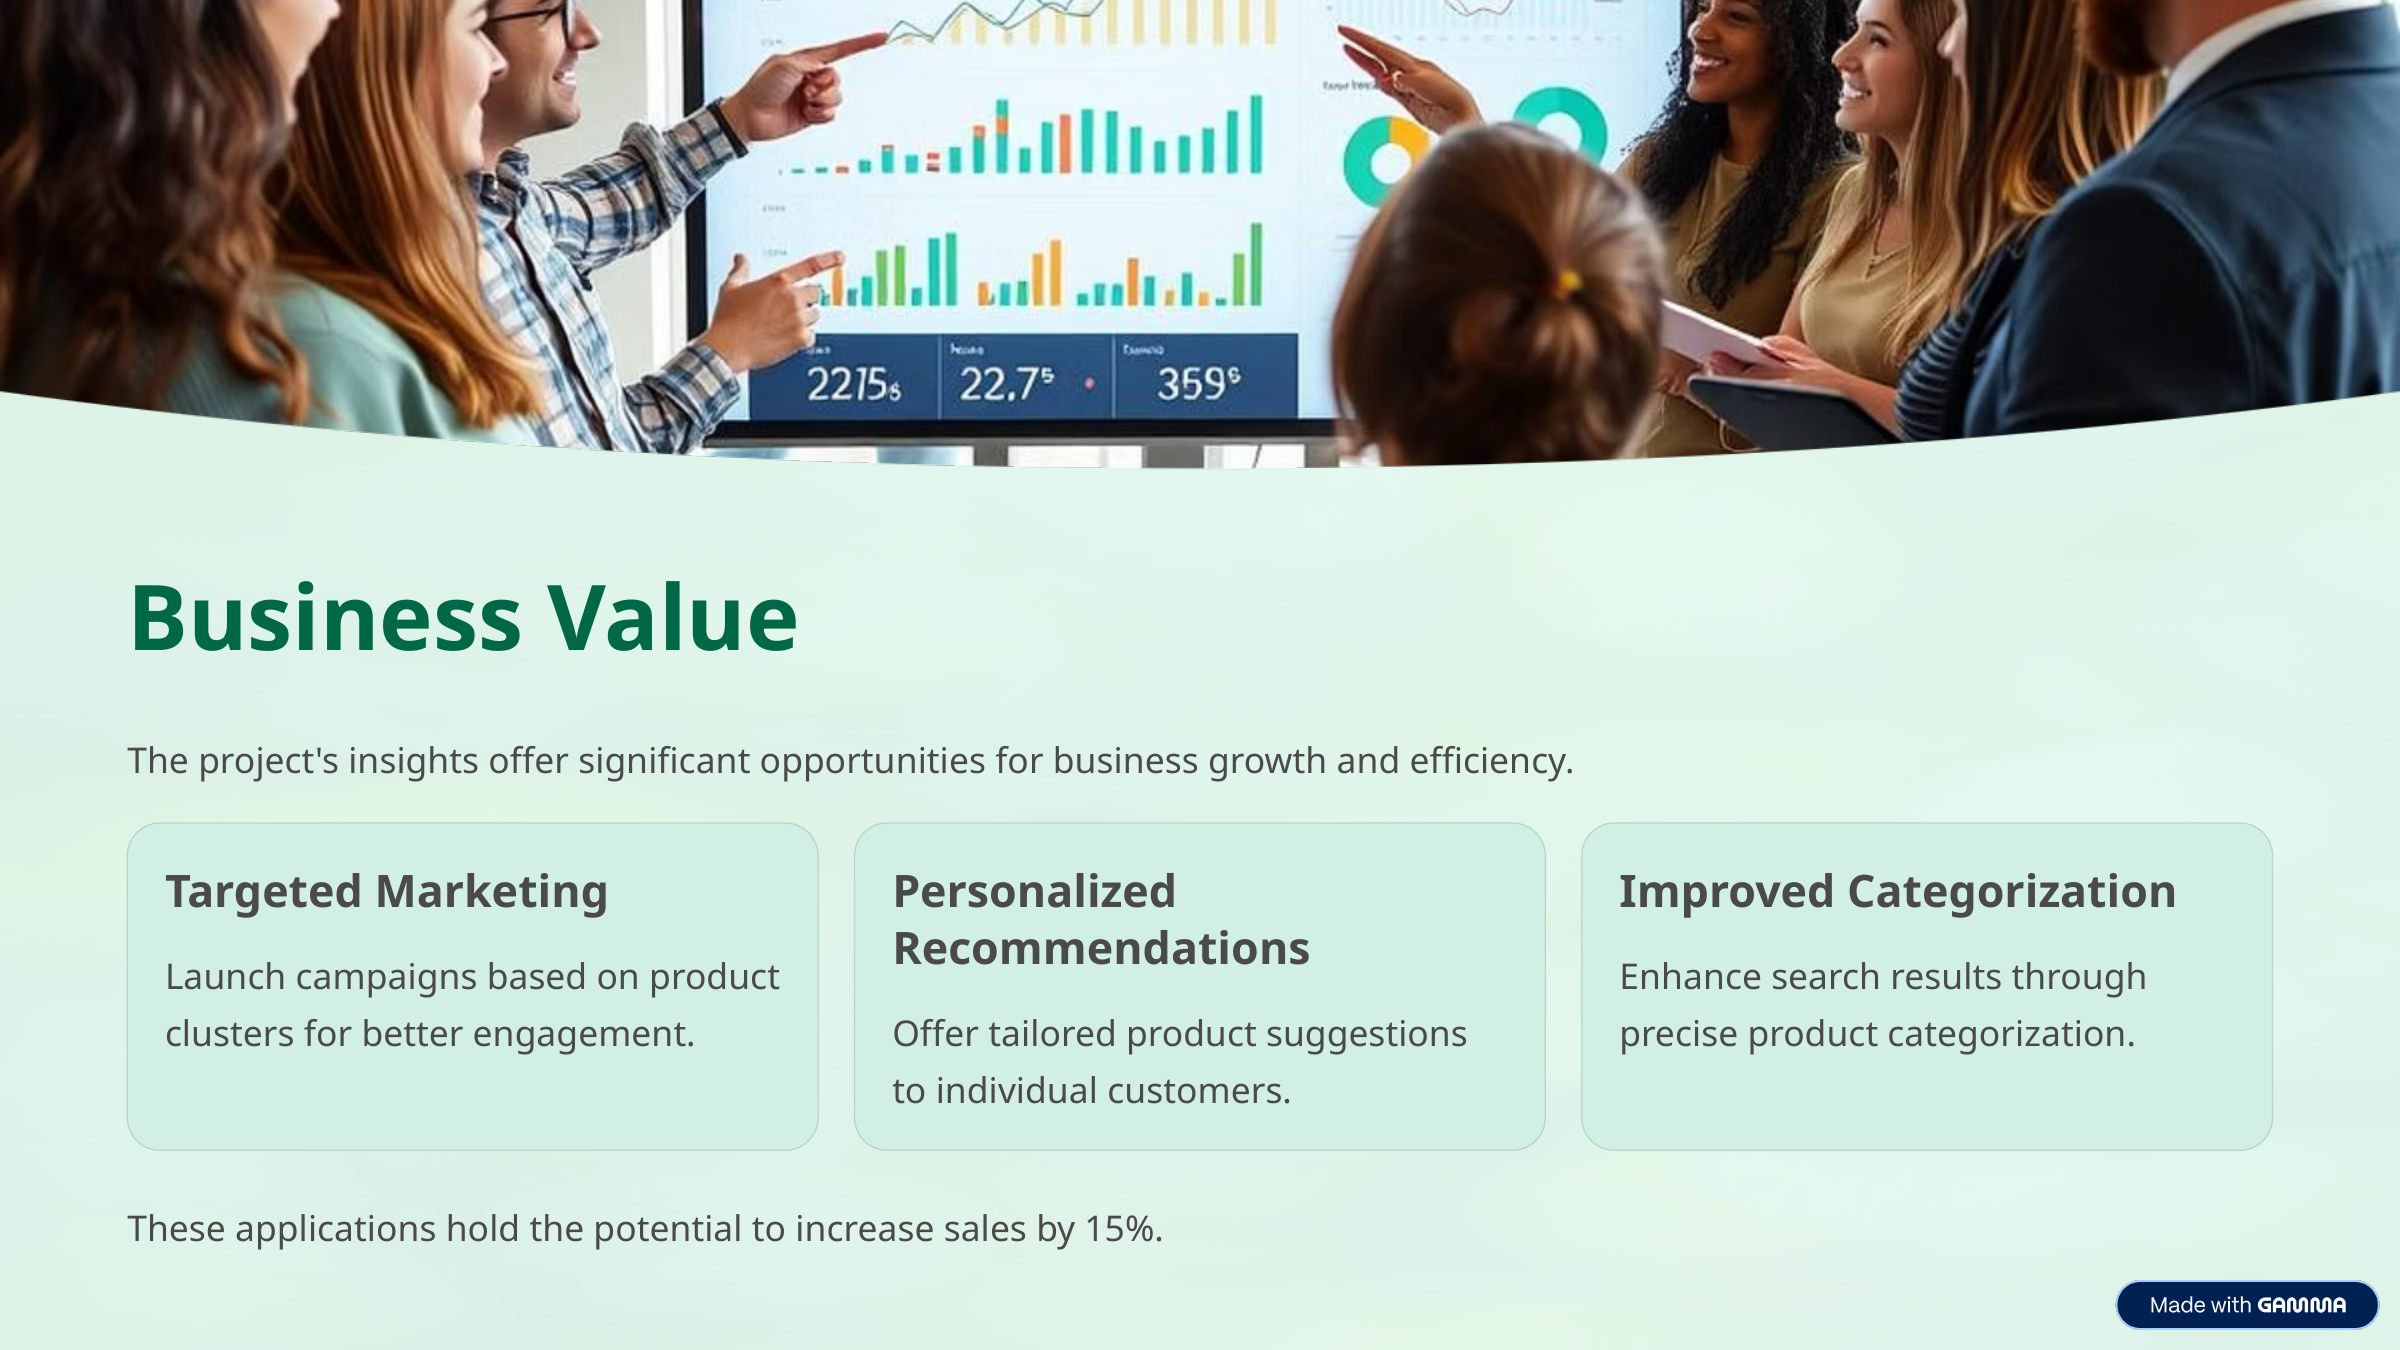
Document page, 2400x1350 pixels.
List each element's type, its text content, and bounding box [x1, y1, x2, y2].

text_box Launch campaigns based on product clusters for better engagement. [165, 939, 781, 1056]
text_box [854, 822, 1546, 1151]
text_box Personalized Recommendations [892, 860, 1508, 975]
text_box Business Value [127, 555, 1038, 670]
text_box Offer tailored product suggestions to individual customers. [892, 996, 1508, 1113]
text_box Targeted Marketing [165, 860, 620, 918]
text_box [1581, 822, 2273, 1151]
text_box [127, 822, 819, 1151]
text_box These applications hold the potential to increase sales by 15%. [127, 1191, 2273, 1250]
text_box The project's insights offer significant opportunities for business growth and efficiency. [127, 723, 2273, 782]
text_box Enhance search results through precise product categorization. [1619, 939, 2235, 1056]
picture [2106, 1271, 2389, 1339]
text_box Improved Categorization [1619, 860, 2197, 918]
picture [0, 0, 2400, 478]
